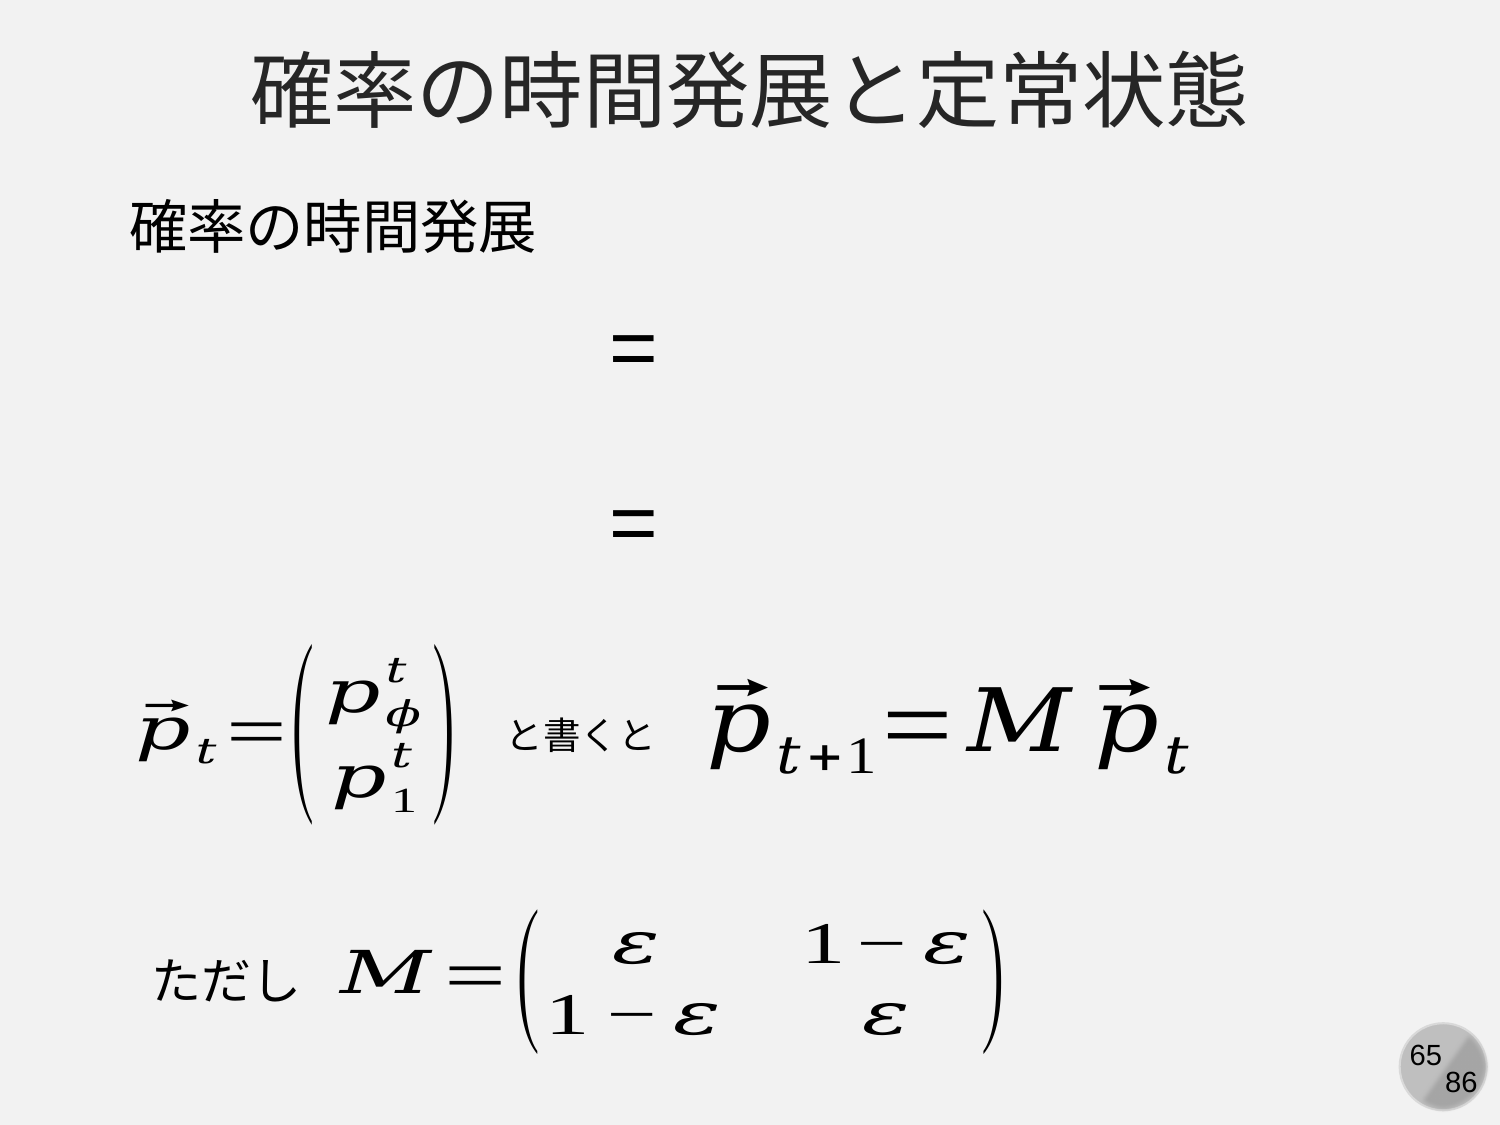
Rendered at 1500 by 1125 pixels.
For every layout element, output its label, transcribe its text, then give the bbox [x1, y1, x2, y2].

text_box 確率の時間発展 [114, 182, 553, 268]
list 確率の時間発展と定常状態 [0, 31, 1500, 155]
text_box と書くと [491, 705, 671, 765]
text_box ただし [136, 942, 317, 1017]
